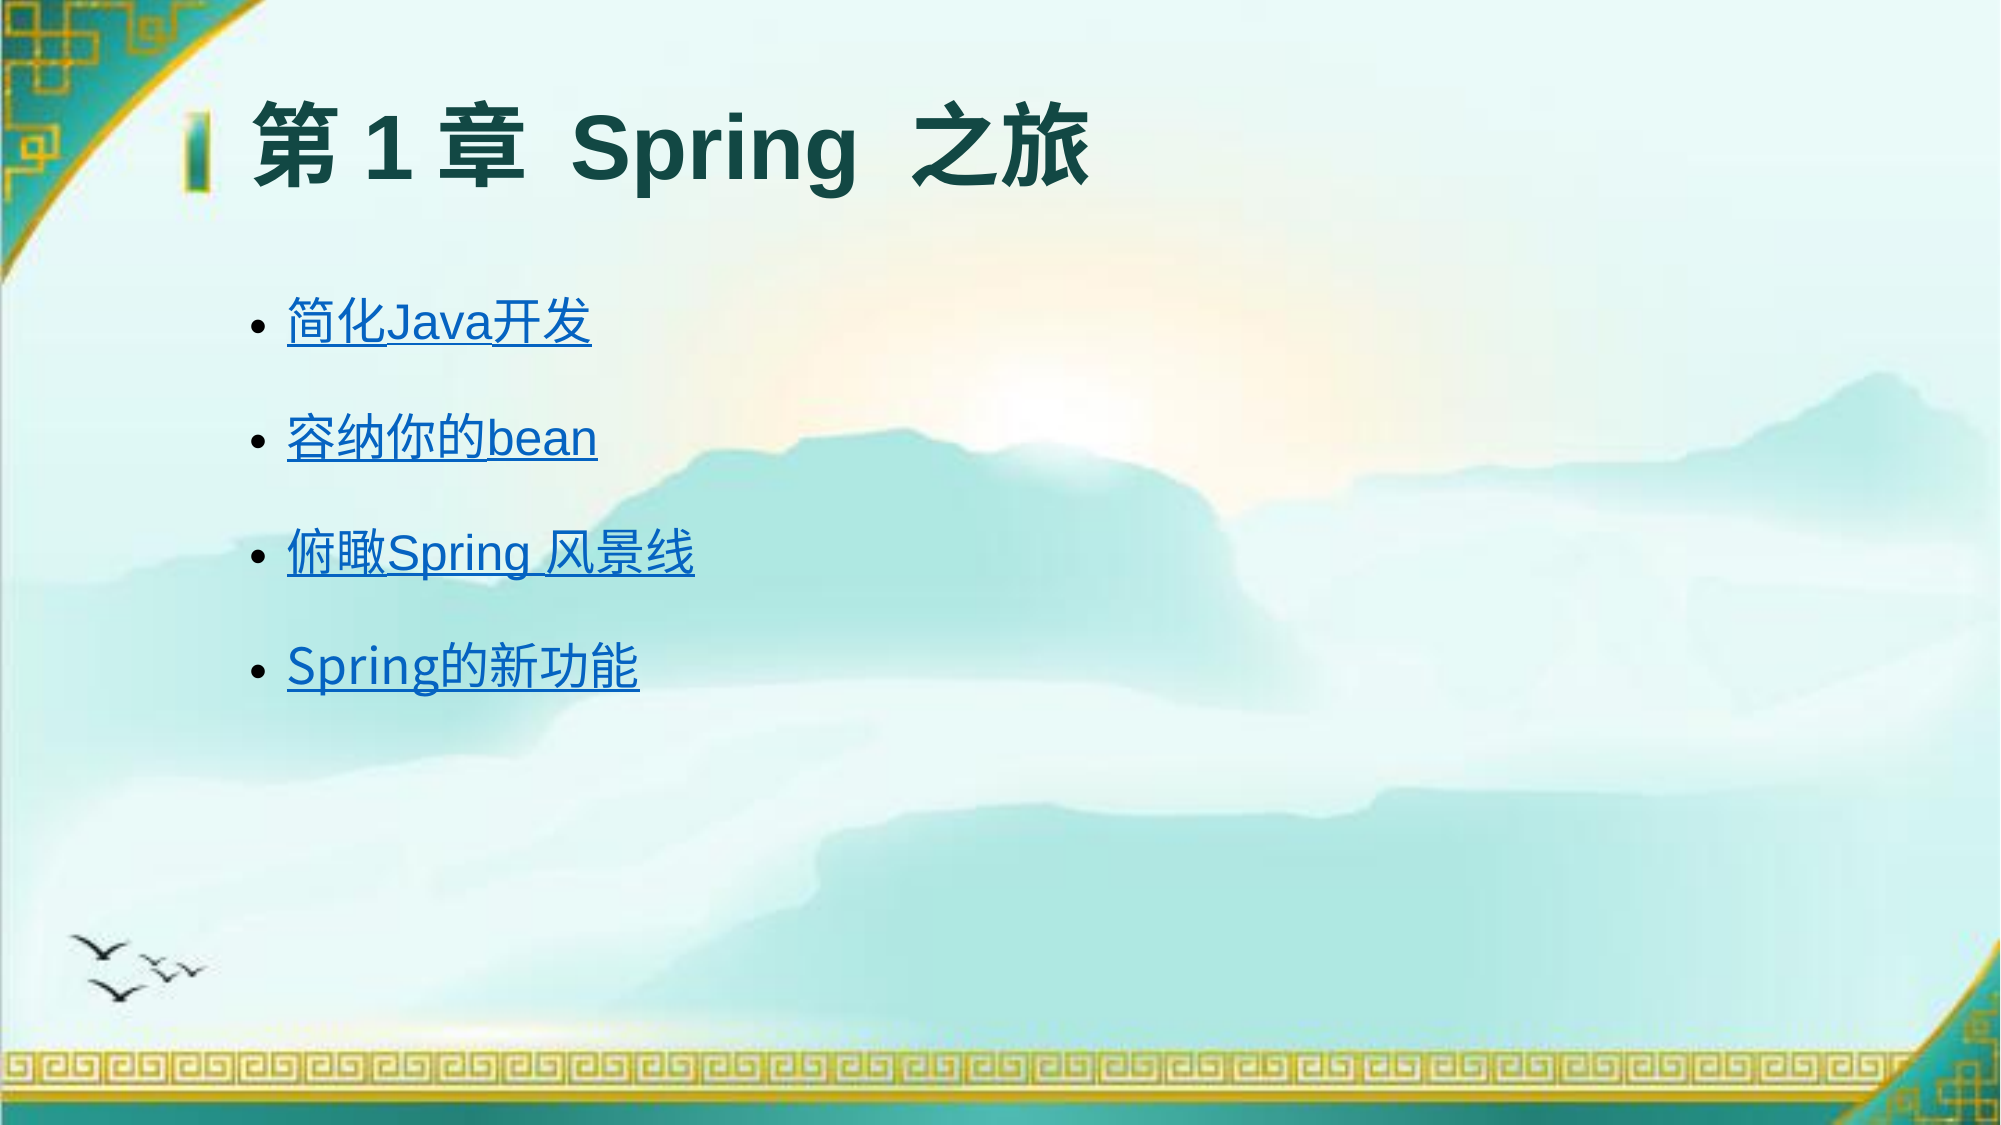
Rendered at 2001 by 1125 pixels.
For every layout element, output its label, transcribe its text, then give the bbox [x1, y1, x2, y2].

title 第1章 Spring 之旅 [234, 74, 1863, 227]
list 简化Java开发 容纳你的bean 俯瞰Spring 风景线 Spring的新功能 [234, 260, 1863, 1014]
picture [0, 0, 2001, 1125]
